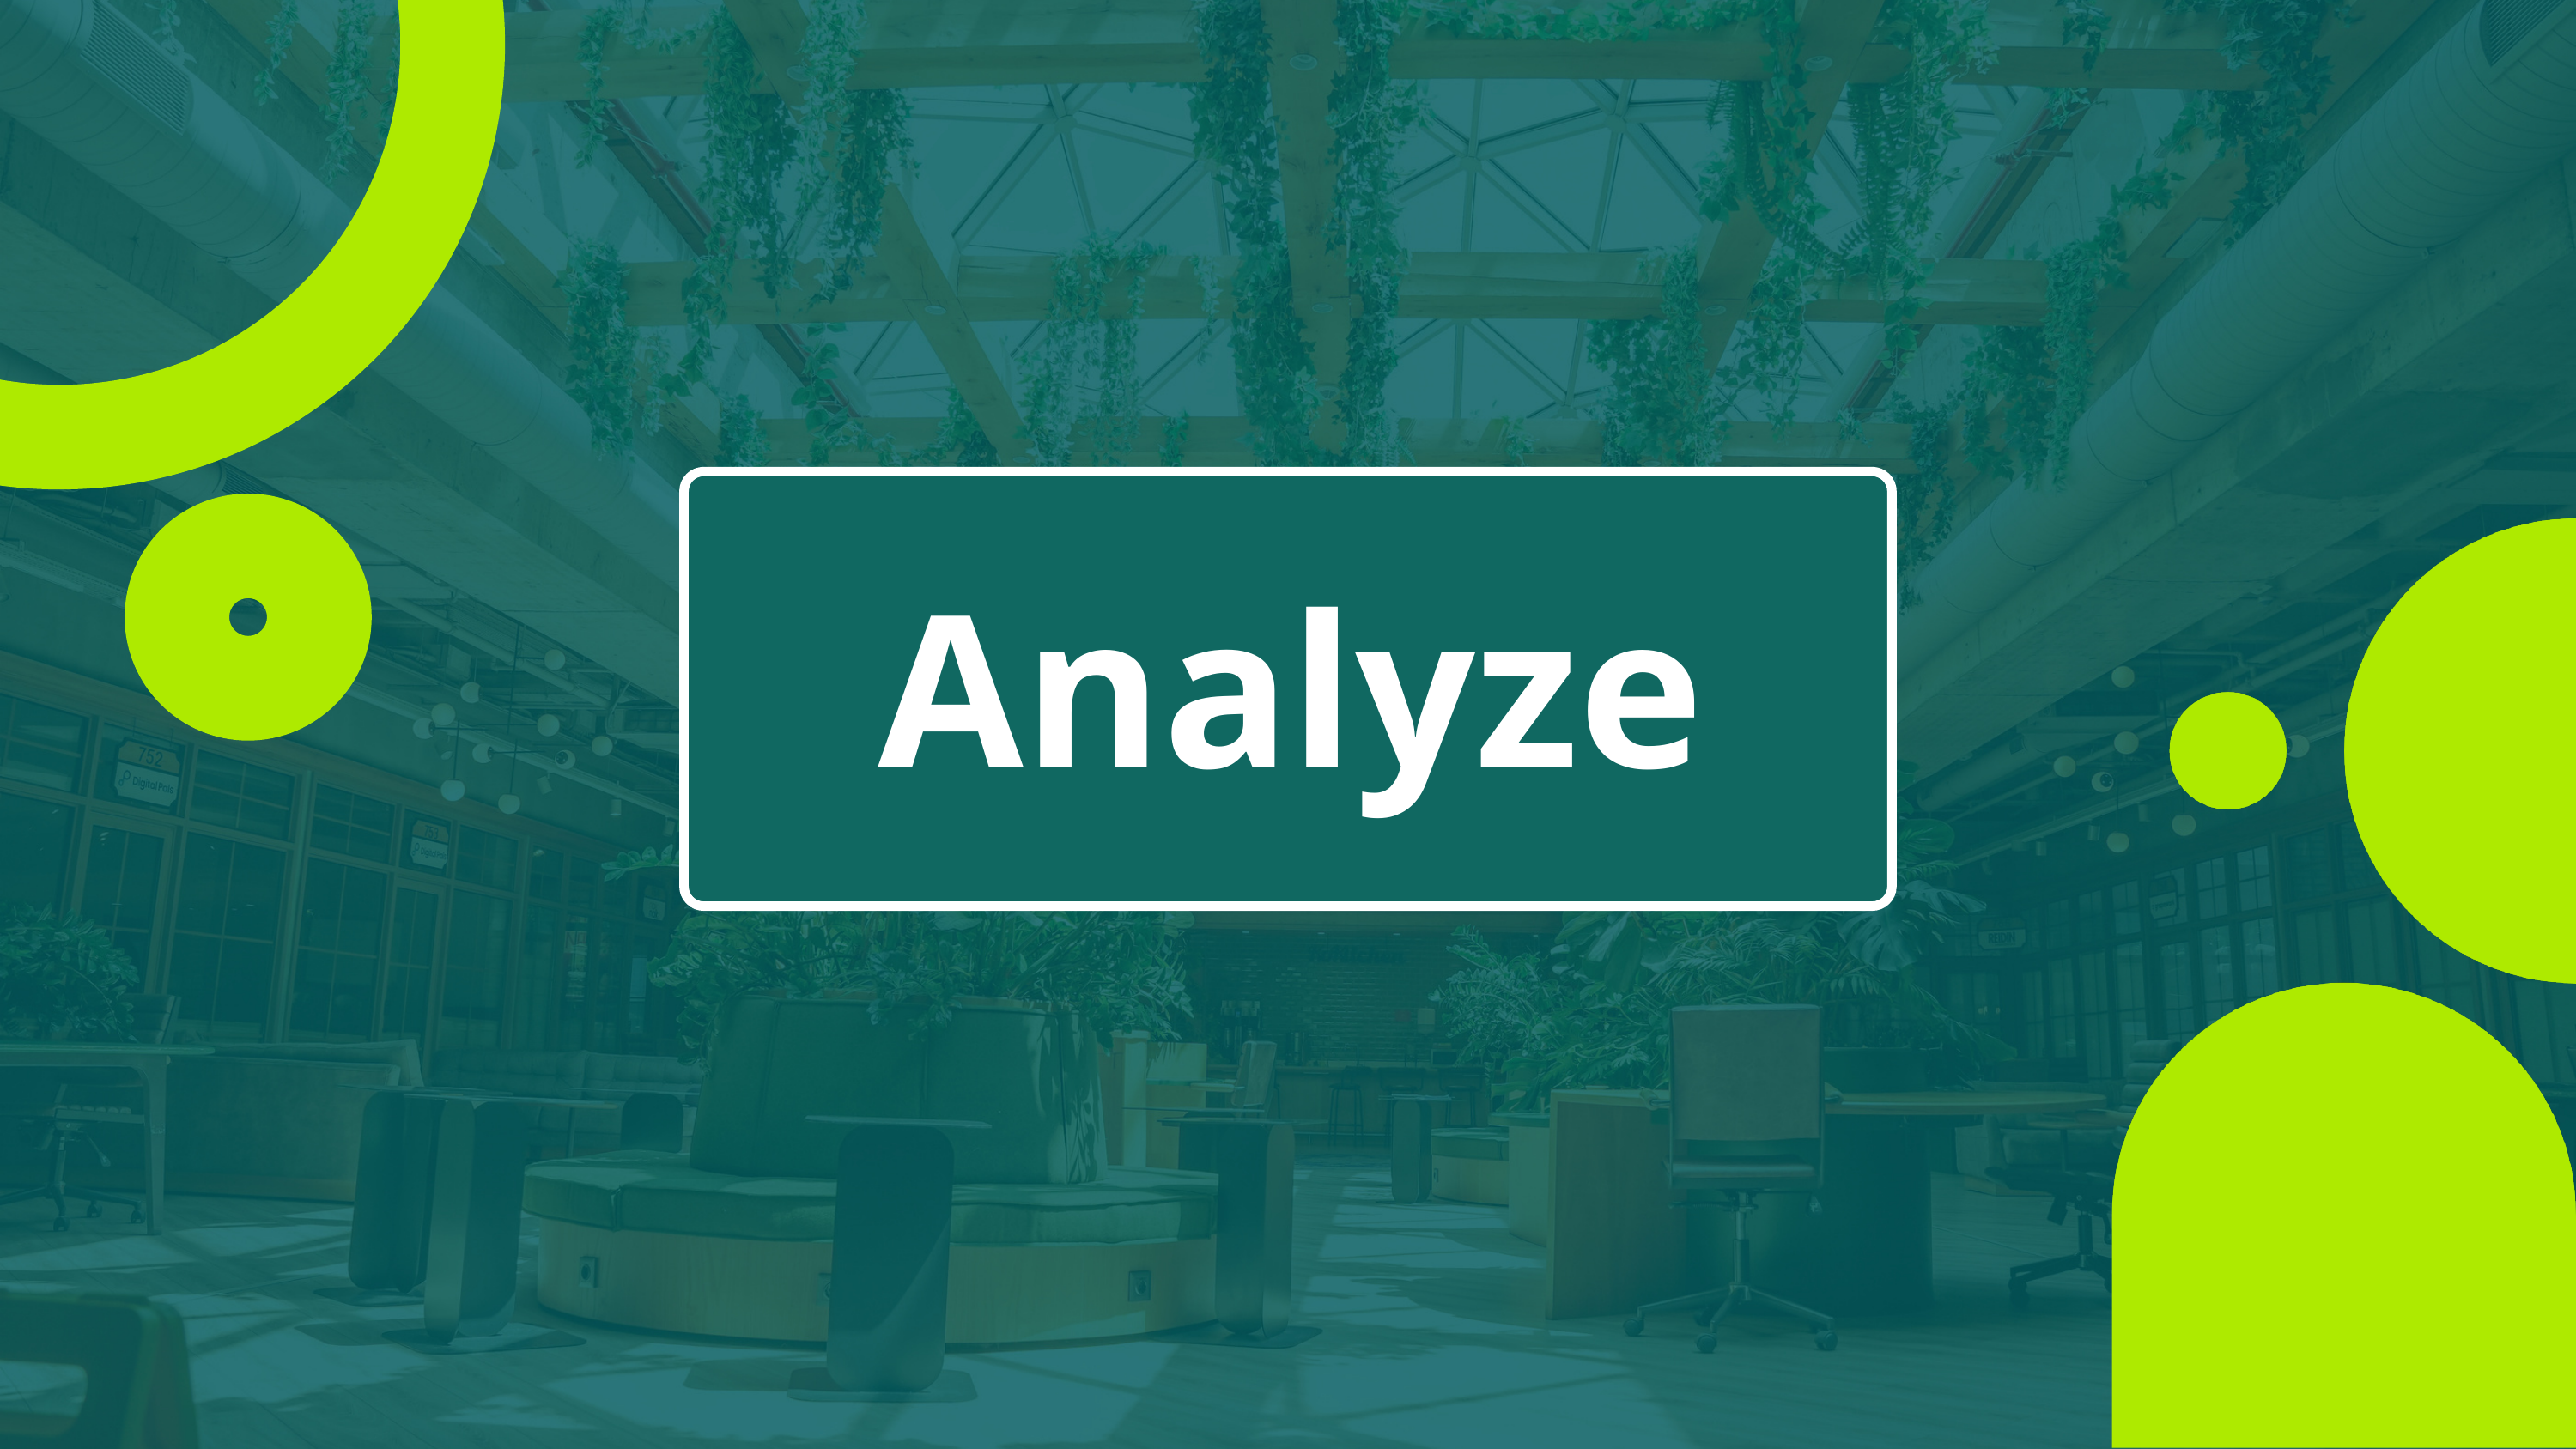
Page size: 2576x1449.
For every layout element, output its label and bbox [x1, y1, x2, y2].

text_box [0, 0, 453, 438]
text_box [176, 545, 320, 688]
text_box [2111, 517, 2576, 1449]
text_box [0, 0, 2576, 1449]
text_box [683, 471, 1893, 906]
